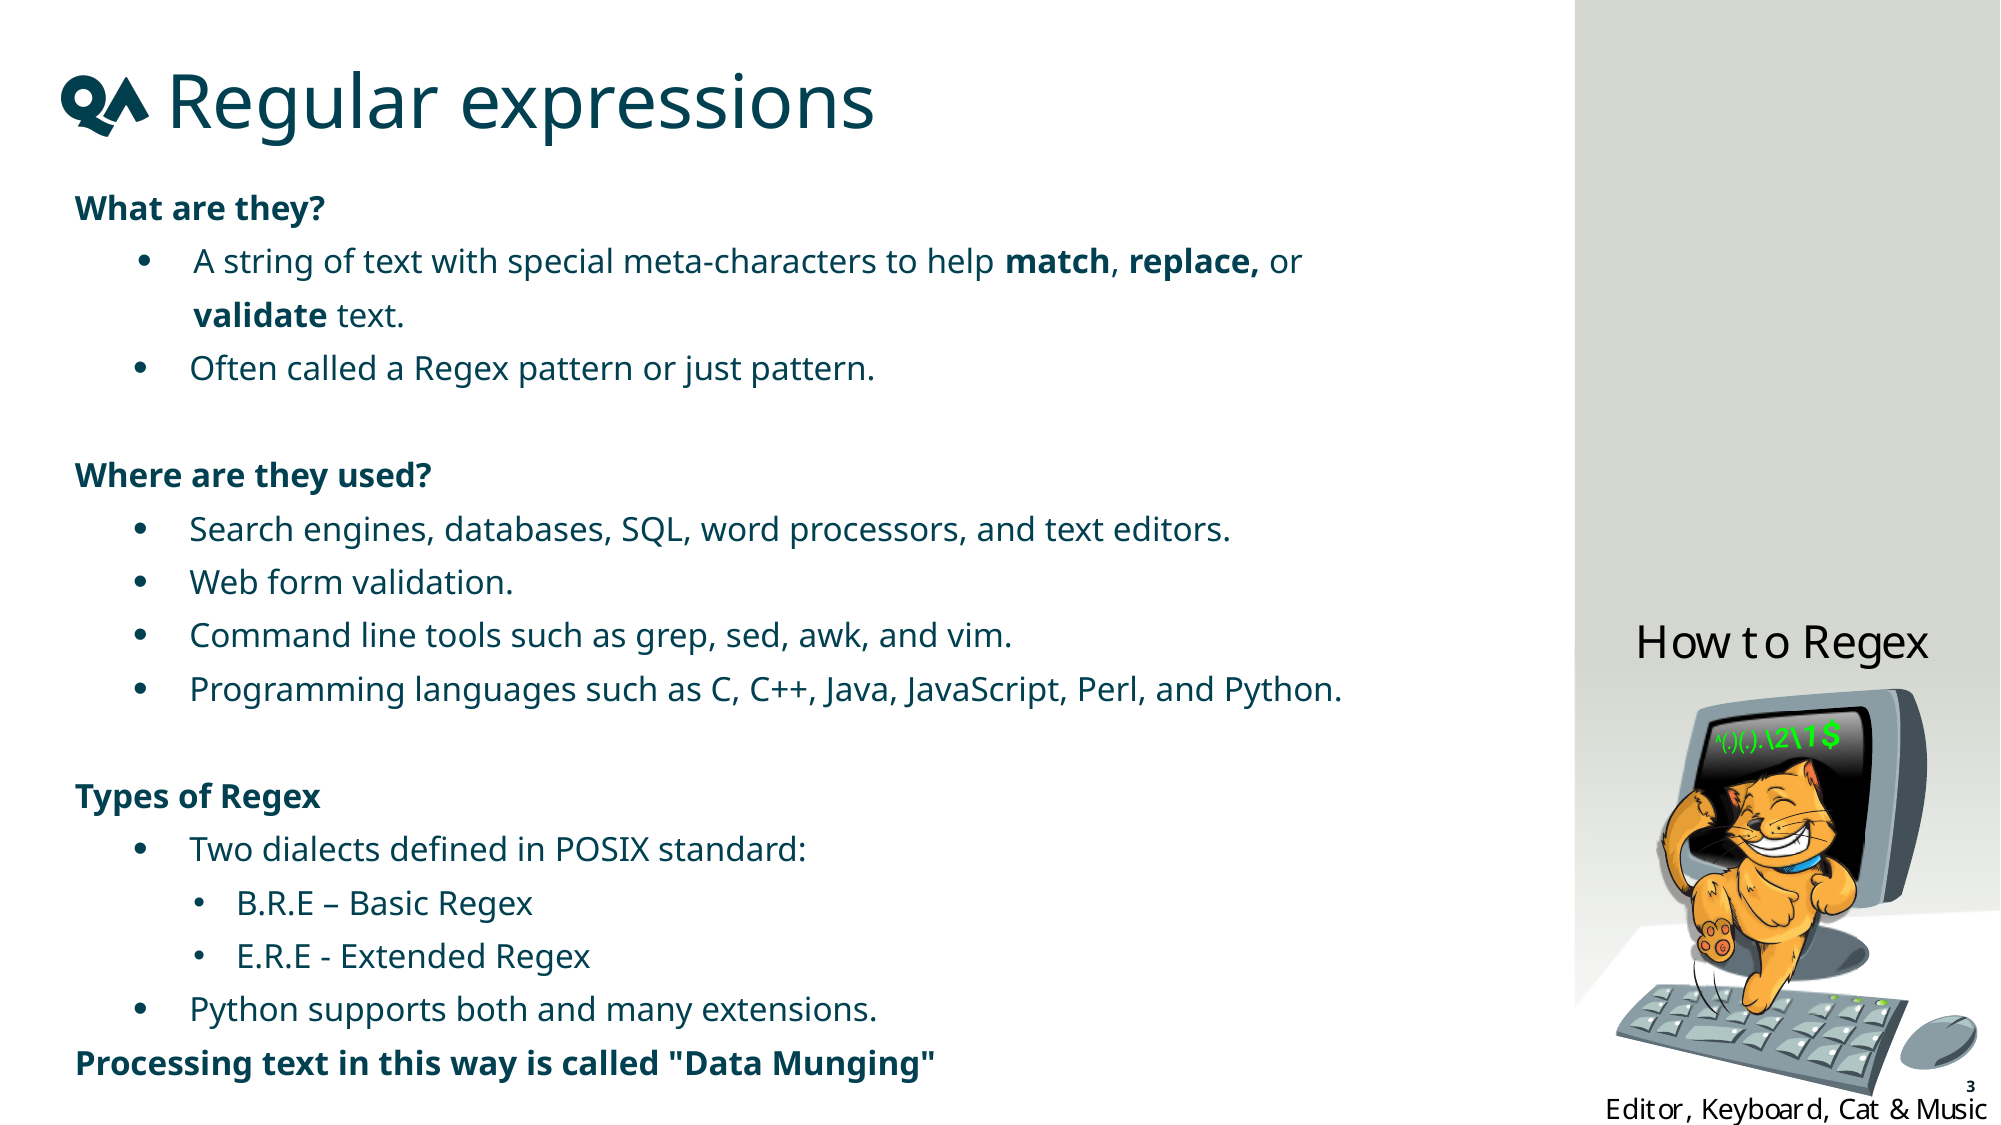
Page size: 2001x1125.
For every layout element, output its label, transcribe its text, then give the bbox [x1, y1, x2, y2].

list What are they? A string of text with special meta-characters to help match, replace, or validate text. Often called a Regex pattern or just pattern. Where are they used? Search engines, databases, SQL, word processors, and text editors. Web form validation. Command line tools such as grep, sed, awk, and vim. Programming languages such as C, C++, Java, JavaScript, Perl, and Python. Types of Regex Two dialects defined in POSIX standard: B.R.E – Basic Regex E.R.E - Extended Regex Python supports both and many extensions. Processing text in this way is called "Data Munging" [74, 186, 1574, 996]
picture [44, 61, 166, 148]
text_box [362, 1024, 675, 1100]
title Regular expressions [166, 53, 1574, 158]
picture [1574, 0, 2000, 1125]
text_box [762, 1024, 1238, 1100]
